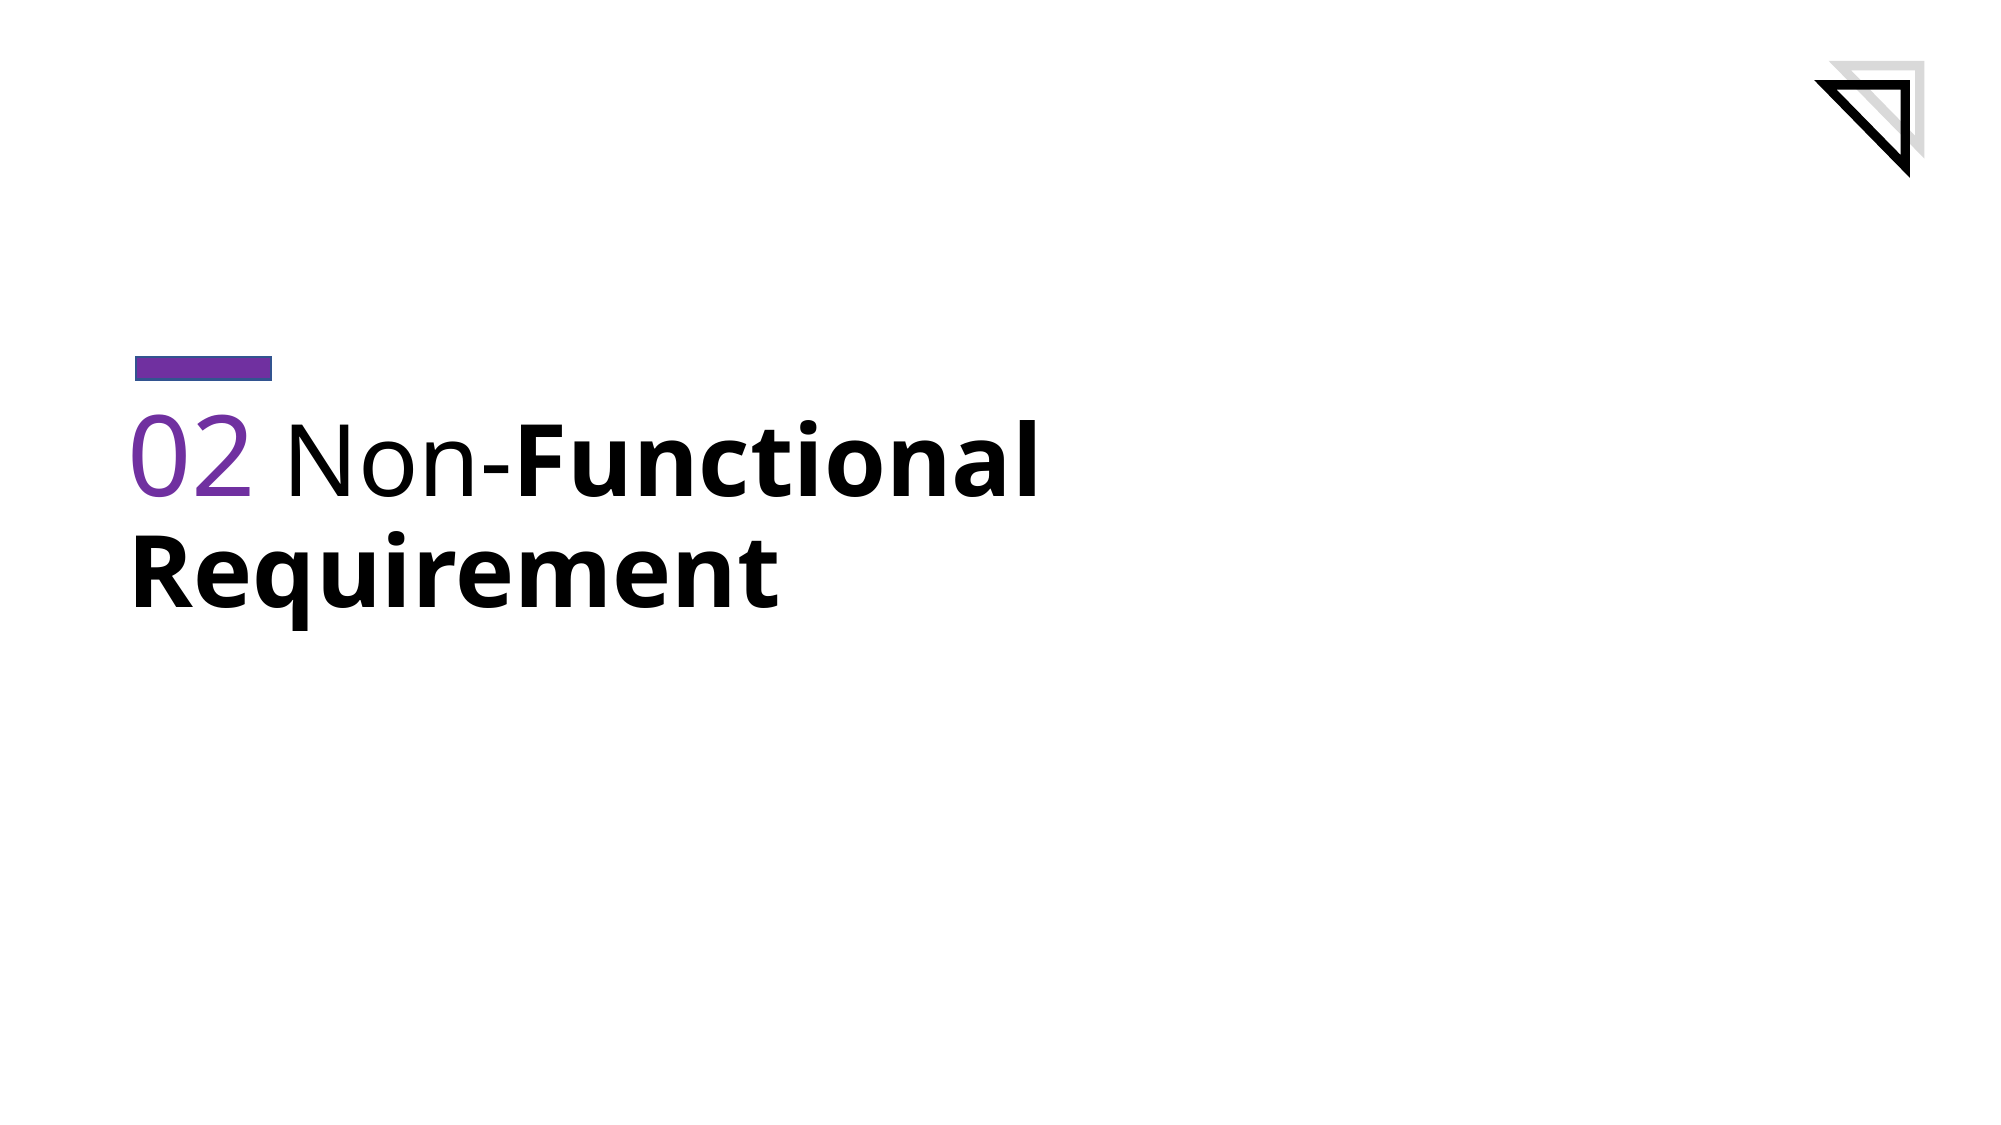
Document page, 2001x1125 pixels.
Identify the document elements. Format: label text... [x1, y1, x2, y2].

text_box [135, 356, 272, 381]
title 02 Non-Functional Requirement [107, 379, 1288, 845]
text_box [1822, 68, 1923, 164]
